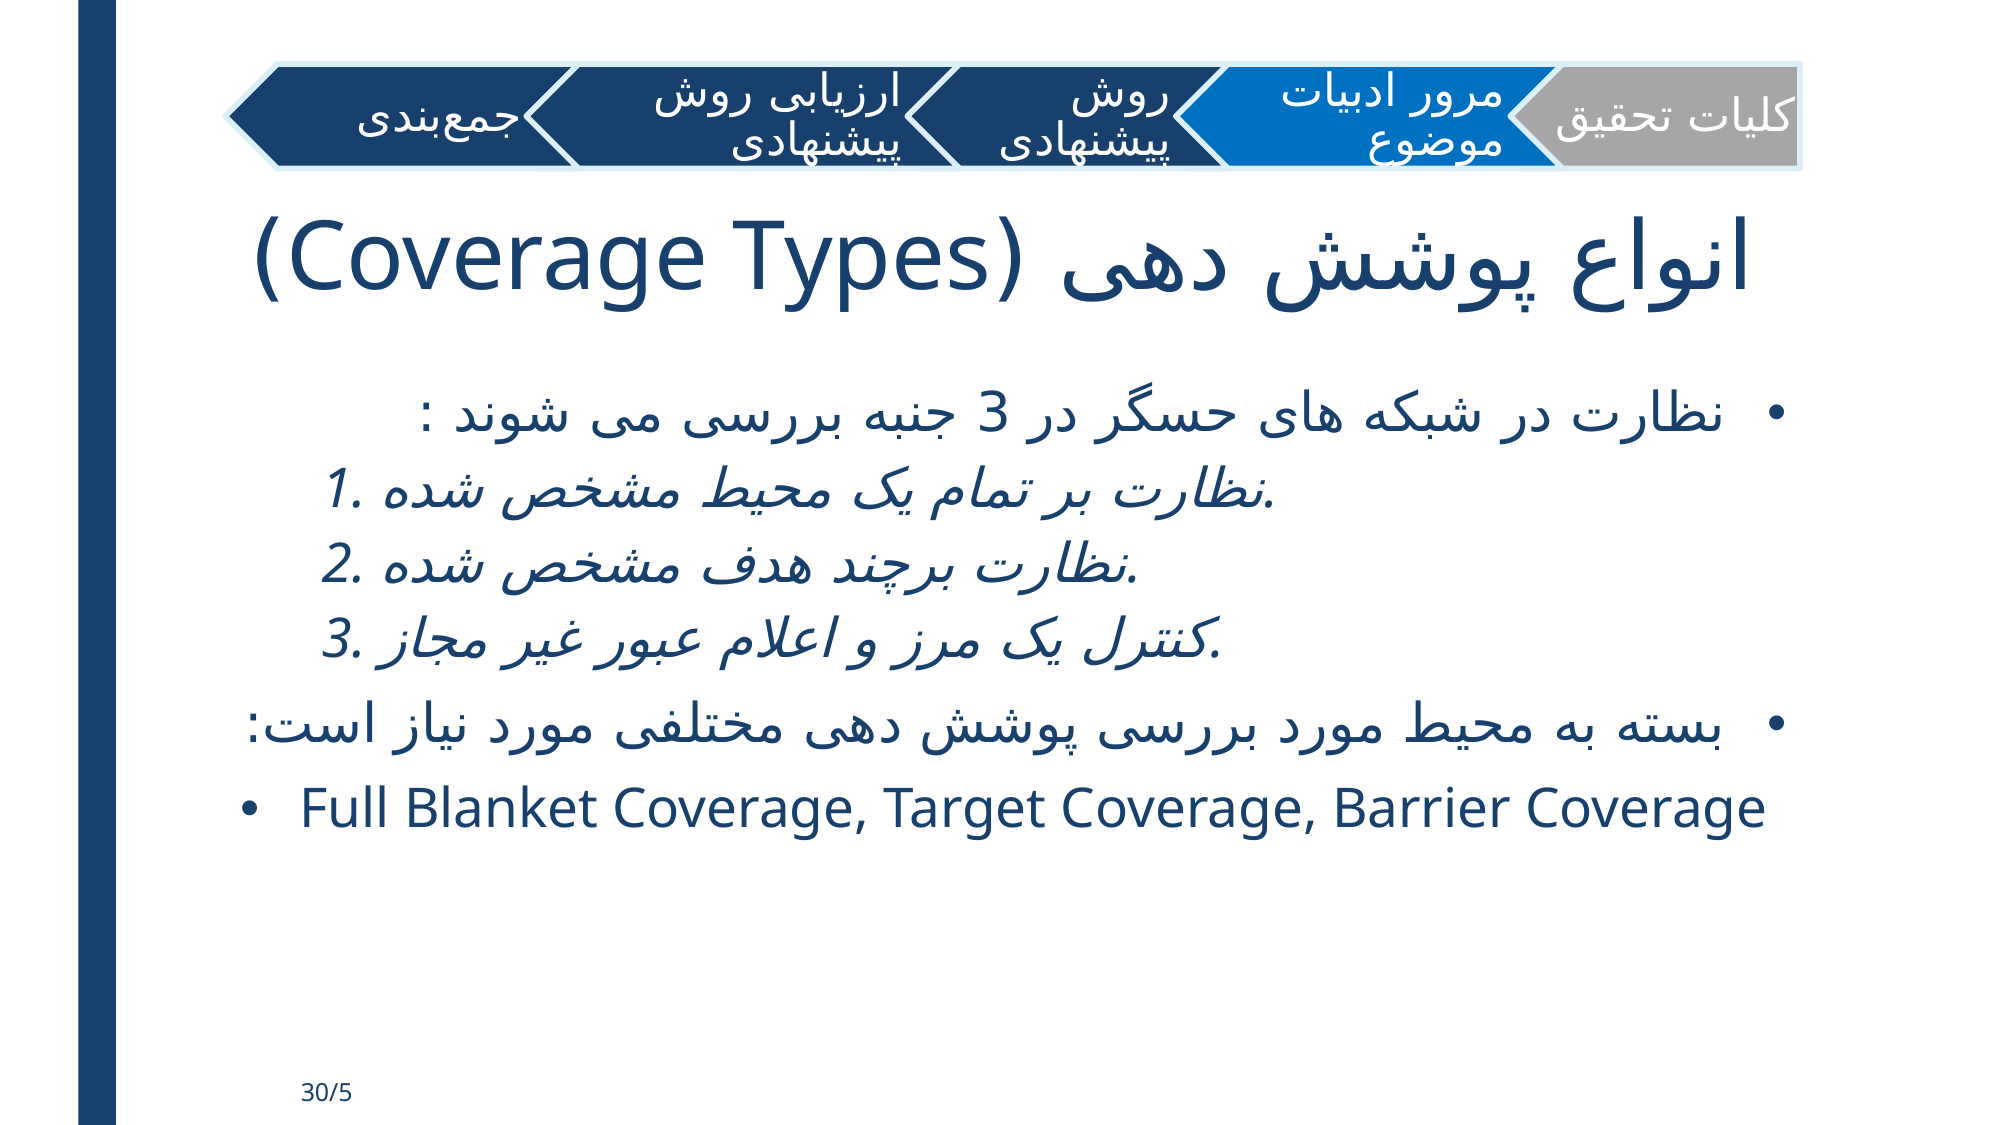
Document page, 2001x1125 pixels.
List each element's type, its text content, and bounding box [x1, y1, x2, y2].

title انواع پوشش دهی (Coverage Types) [225, 200, 1800, 344]
slide_number 30/5 [196, 1058, 458, 1125]
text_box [224, 63, 1800, 169]
list نظارت در شبکه های حسگر در 3 جنبه بررسی می شوند : 1. نظارت بر تمام یک محیط مشخص شده. 2. نظارت برچند هدف مشخص شده. 3. کنترل یک مرز و اعلام عبور غیر مجاز. بسته به محیط مورد بررسی پوشش دهی مختلفی مورد نیاز است: Full Blanket Coverage, Target Coverage, Barrier Coverage [225, 375, 1800, 963]
